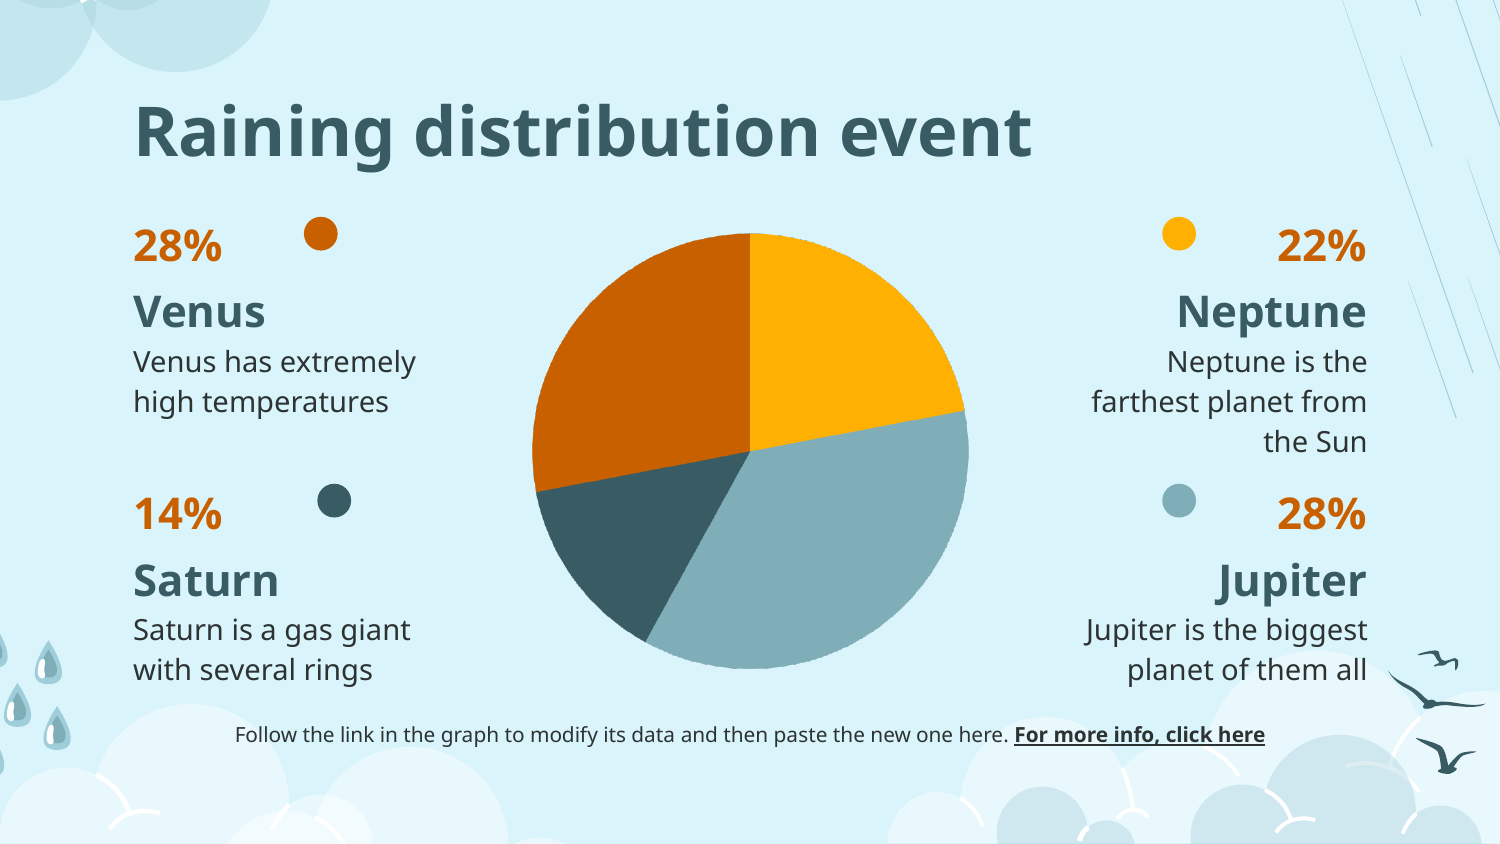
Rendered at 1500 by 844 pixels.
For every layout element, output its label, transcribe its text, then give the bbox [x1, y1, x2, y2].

text_box Venus has extremely high temperatures [118, 323, 460, 428]
text_box 28% [1183, 472, 1383, 554]
text_box [1162, 483, 1197, 518]
text_box [317, 483, 352, 518]
text_box 14% [118, 472, 318, 554]
text_box Saturn is a gas giant with several rings [118, 591, 460, 696]
text_box Neptune is the farthest planet from the Sun [1041, 323, 1383, 428]
text_box 22% [1183, 204, 1383, 286]
text_box Jupiter [1042, 539, 1383, 620]
text_box [303, 216, 338, 251]
text_box Venus [118, 270, 459, 352]
picture [503, 209, 997, 694]
text_box Jupiter is the biggest planet of them all [1041, 591, 1383, 696]
text_box Neptune [1042, 270, 1383, 352]
text_box Follow the link in the graph to modify its data and then paste the new one here. For more info, click here [161, 716, 1339, 756]
text_box [1162, 216, 1197, 251]
title Raining distribution event [118, 72, 1382, 167]
text_box 28% [118, 204, 318, 286]
text_box Saturn [118, 539, 459, 620]
